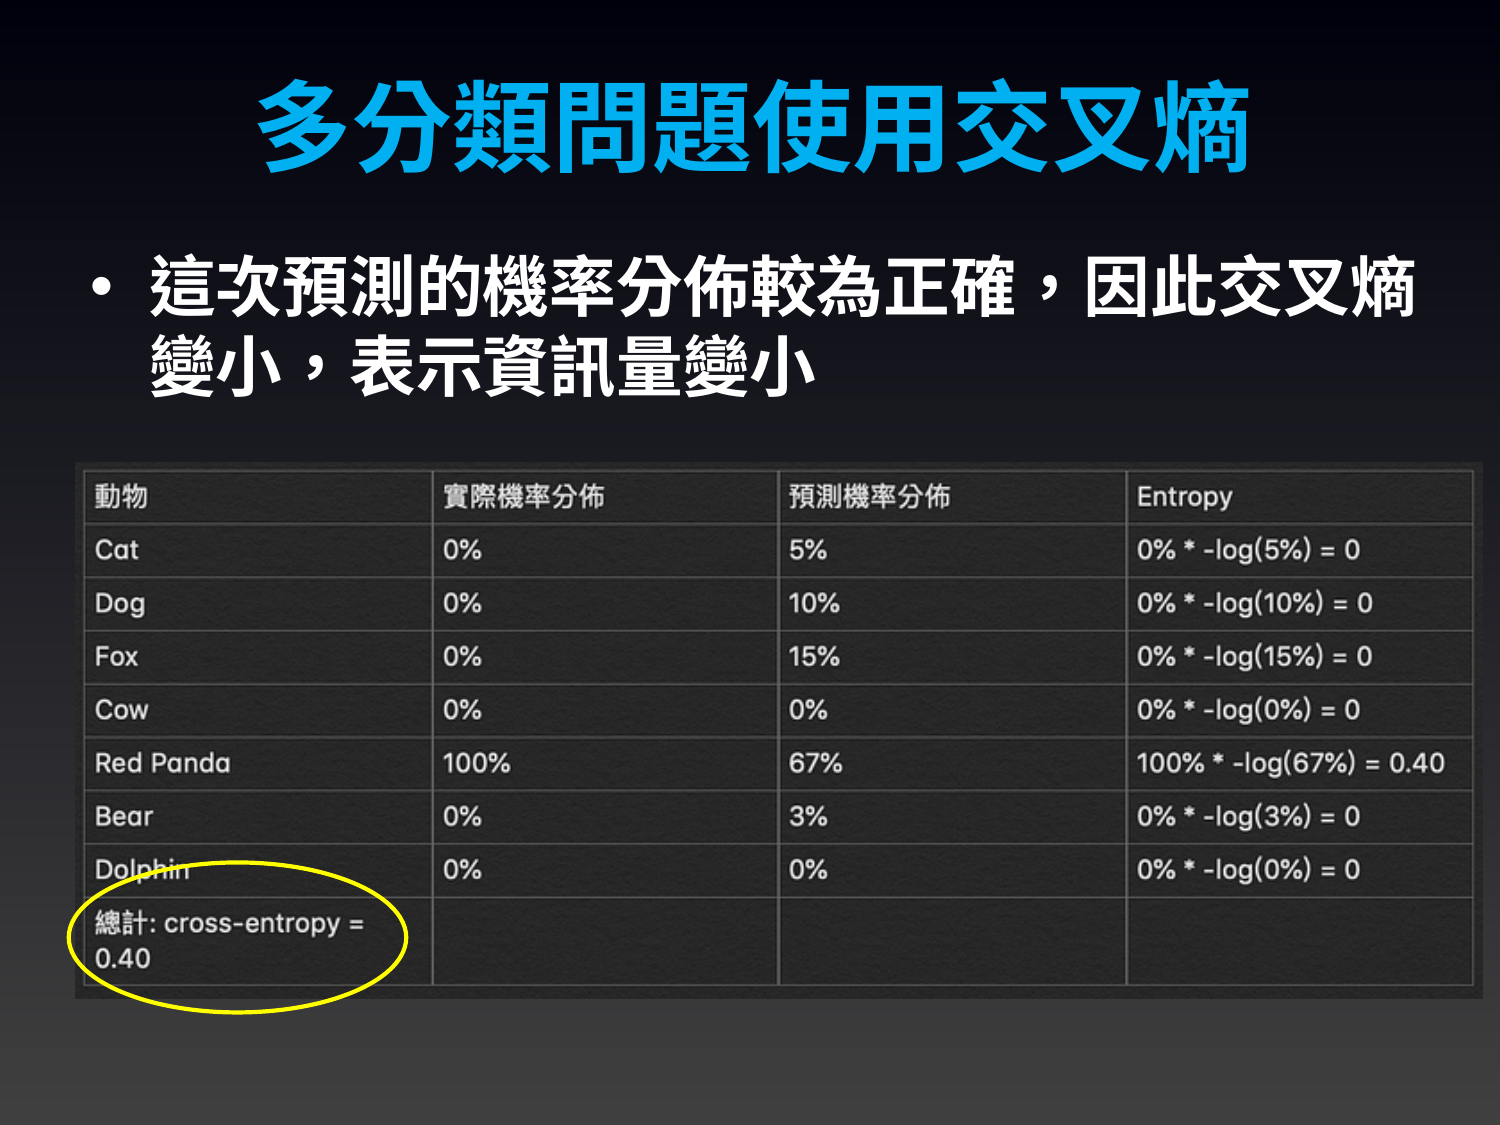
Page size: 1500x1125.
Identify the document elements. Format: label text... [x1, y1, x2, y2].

text_box 這次預測的機率分佈較為正確，因此交叉熵變小，表示資訊量變小 [75, 237, 1450, 413]
picture [74, 462, 1483, 999]
text_box 多分類問題使用交叉熵 [237, 37, 1338, 200]
